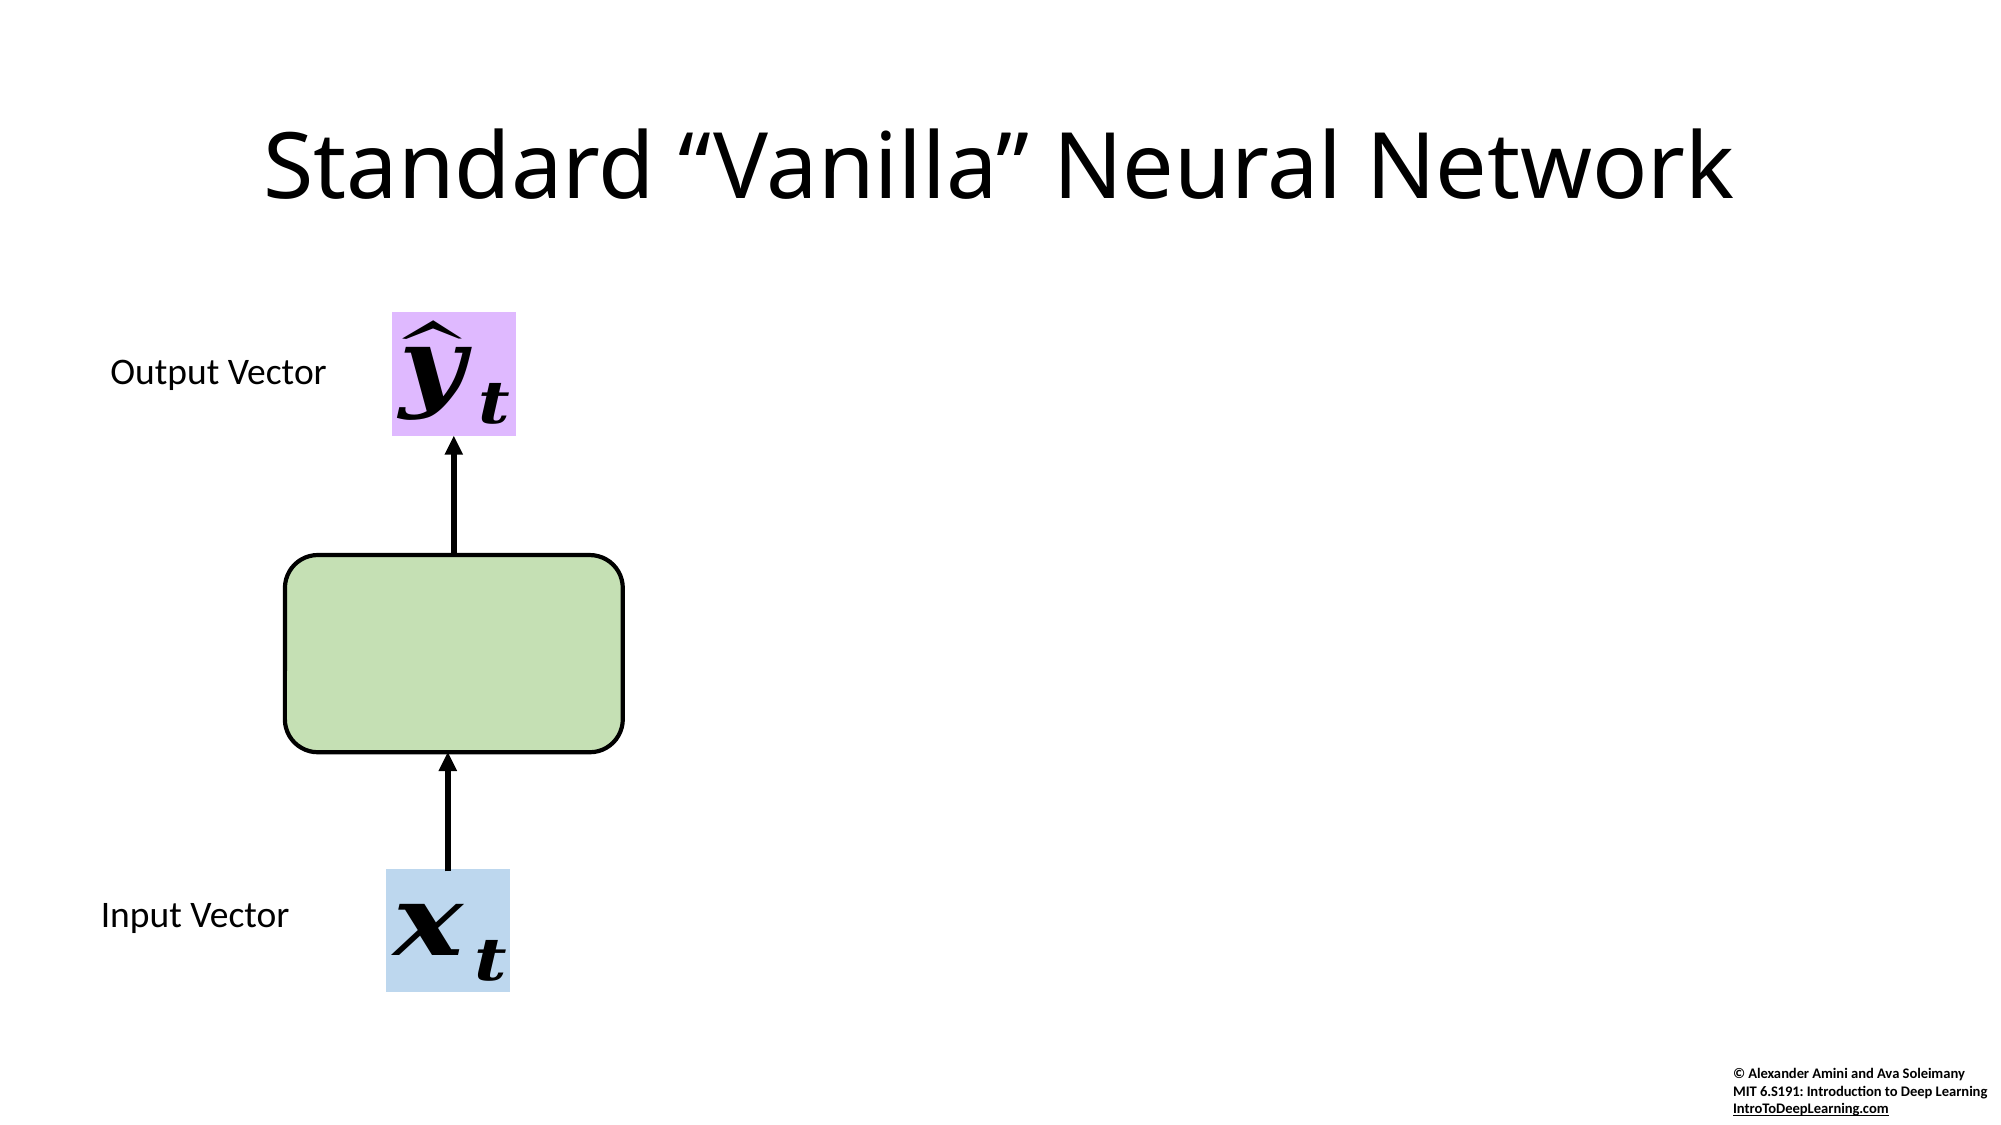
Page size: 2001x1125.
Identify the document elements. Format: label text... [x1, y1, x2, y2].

text_box Output Vector [95, 339, 372, 400]
text_box [283, 553, 624, 754]
title Standard “Vanilla” Neural Network [137, 59, 1863, 278]
text_box Input Vector [86, 882, 382, 943]
